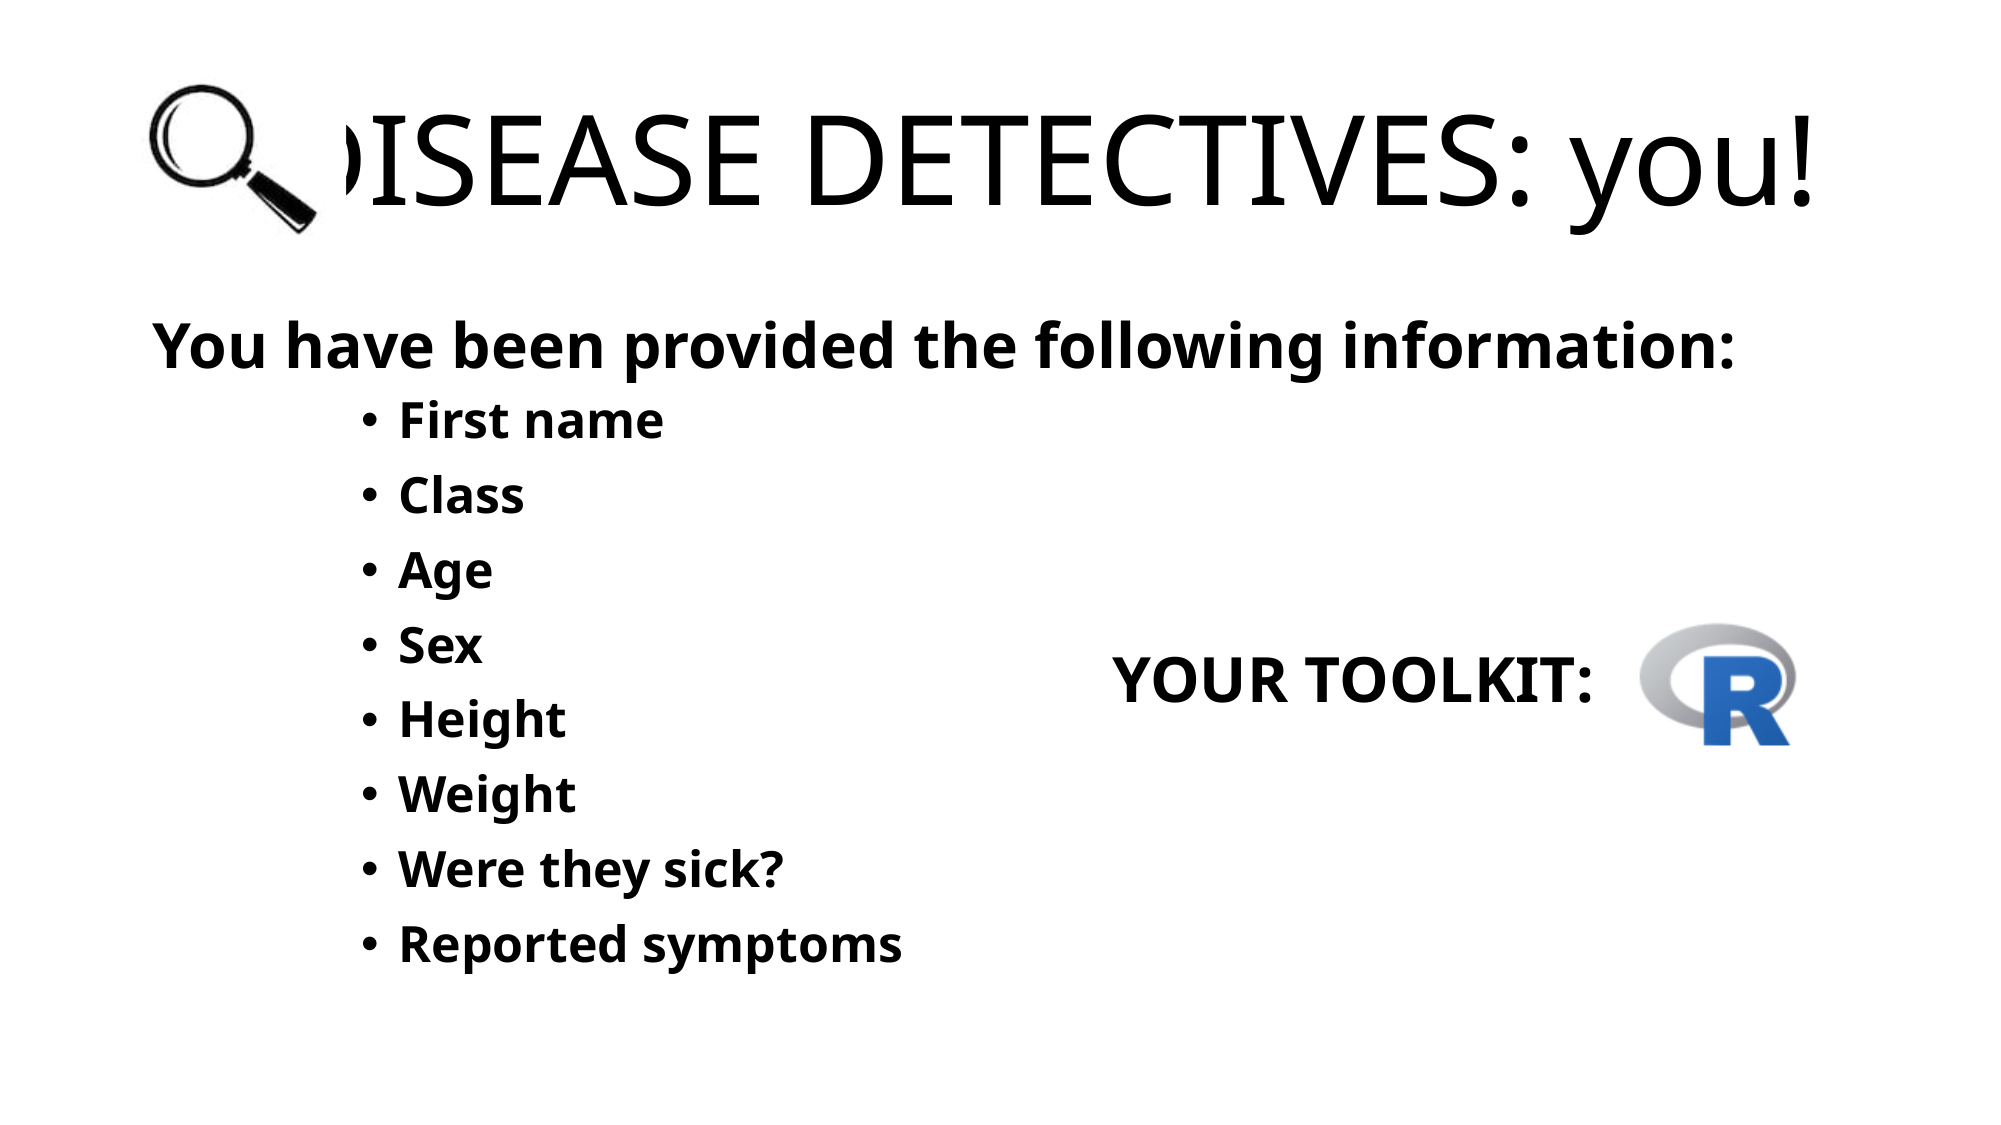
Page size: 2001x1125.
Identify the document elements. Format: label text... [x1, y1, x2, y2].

title DISEASE DETECTIVES: you! [186, 56, 1912, 274]
picture [1600, 592, 1873, 763]
text_box YOUR TOOLKIT: [963, 632, 1600, 724]
text_box You have been provided the following information: [137, 298, 1863, 389]
picture [116, 55, 347, 248]
list First name Class Age Sex Height Weight Were they sick? Reported symptoms [346, 387, 1991, 993]
